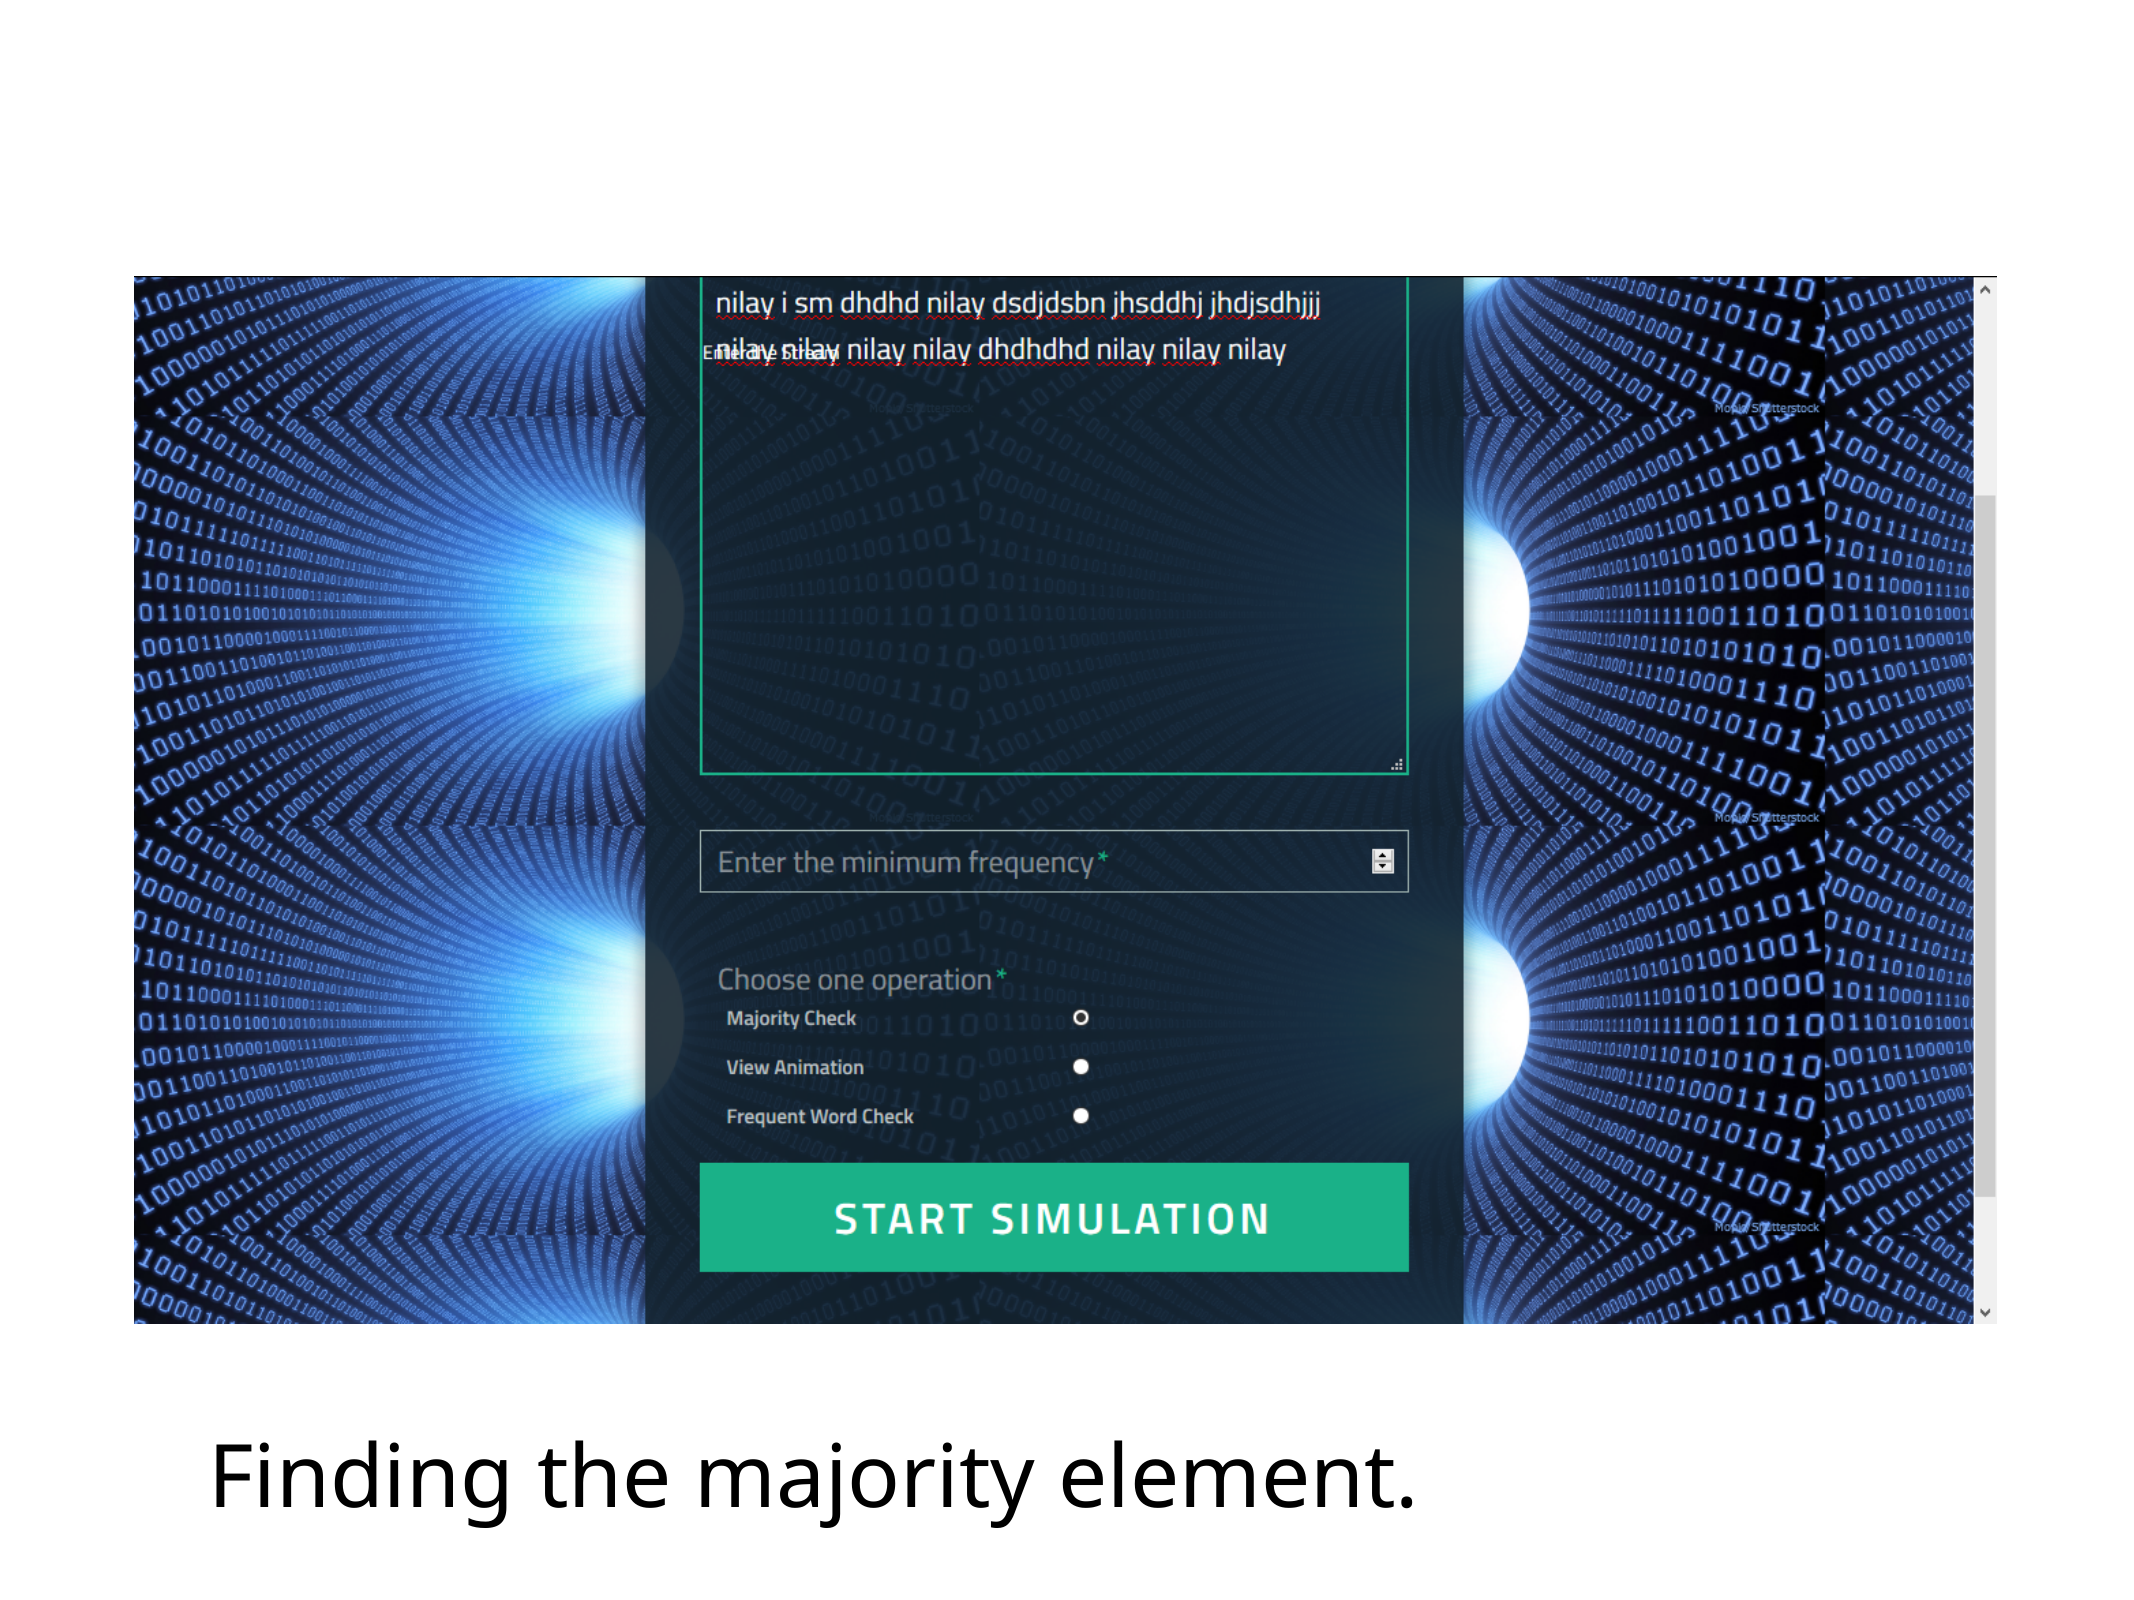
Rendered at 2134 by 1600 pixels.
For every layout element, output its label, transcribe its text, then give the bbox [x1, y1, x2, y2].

text_box Finding the majority element. [208, 1333, 1925, 1525]
picture [133, 275, 1998, 1324]
